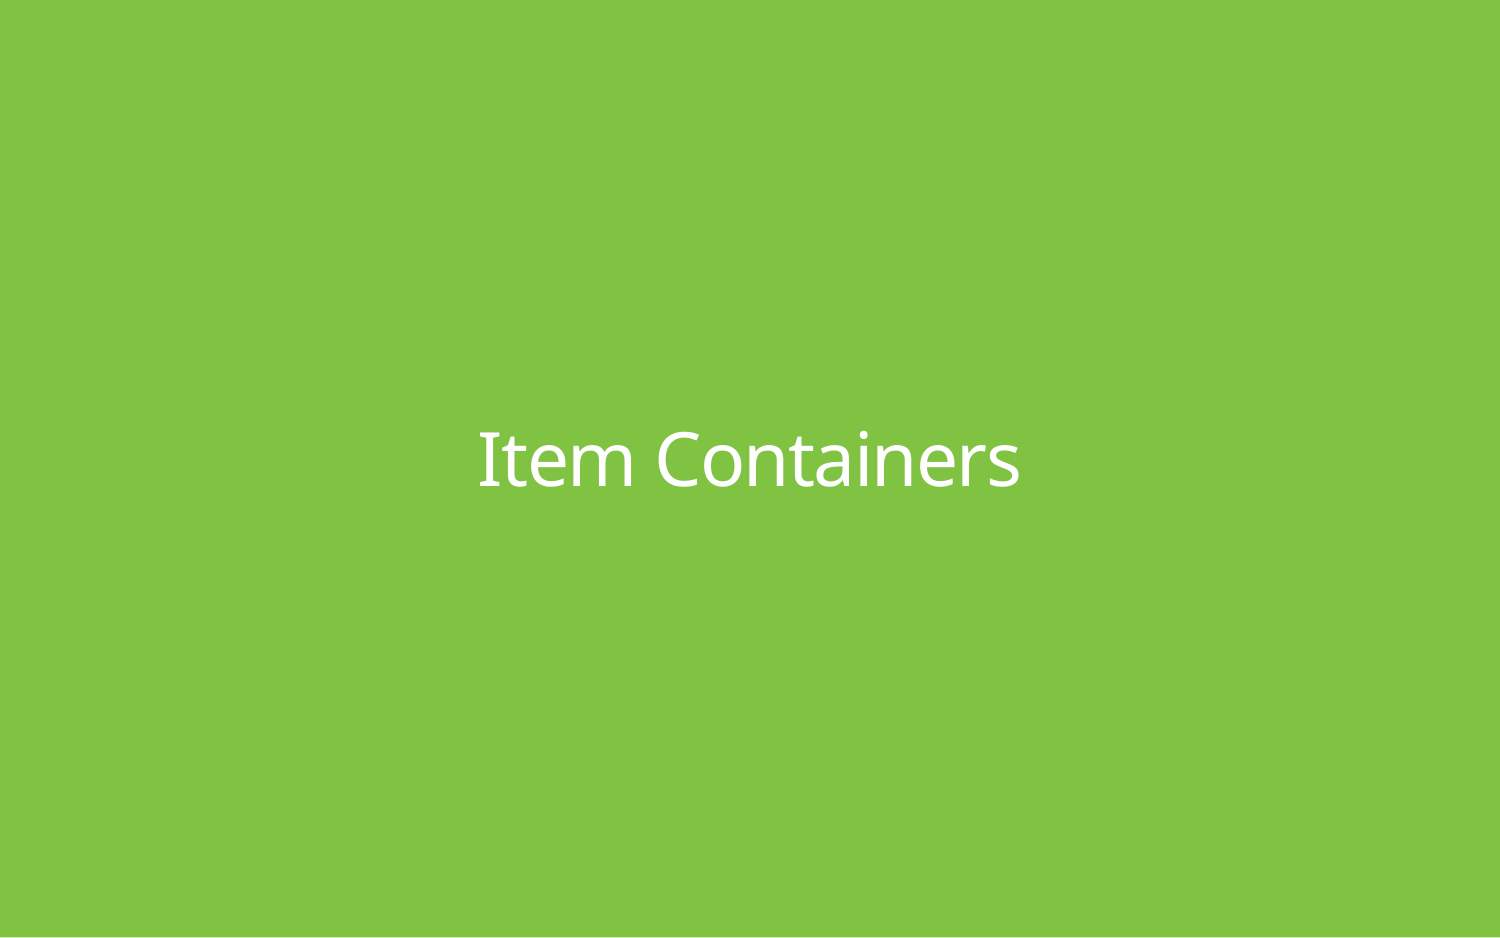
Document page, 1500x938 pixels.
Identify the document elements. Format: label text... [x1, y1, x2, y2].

title Item Containers [39, 405, 1461, 502]
